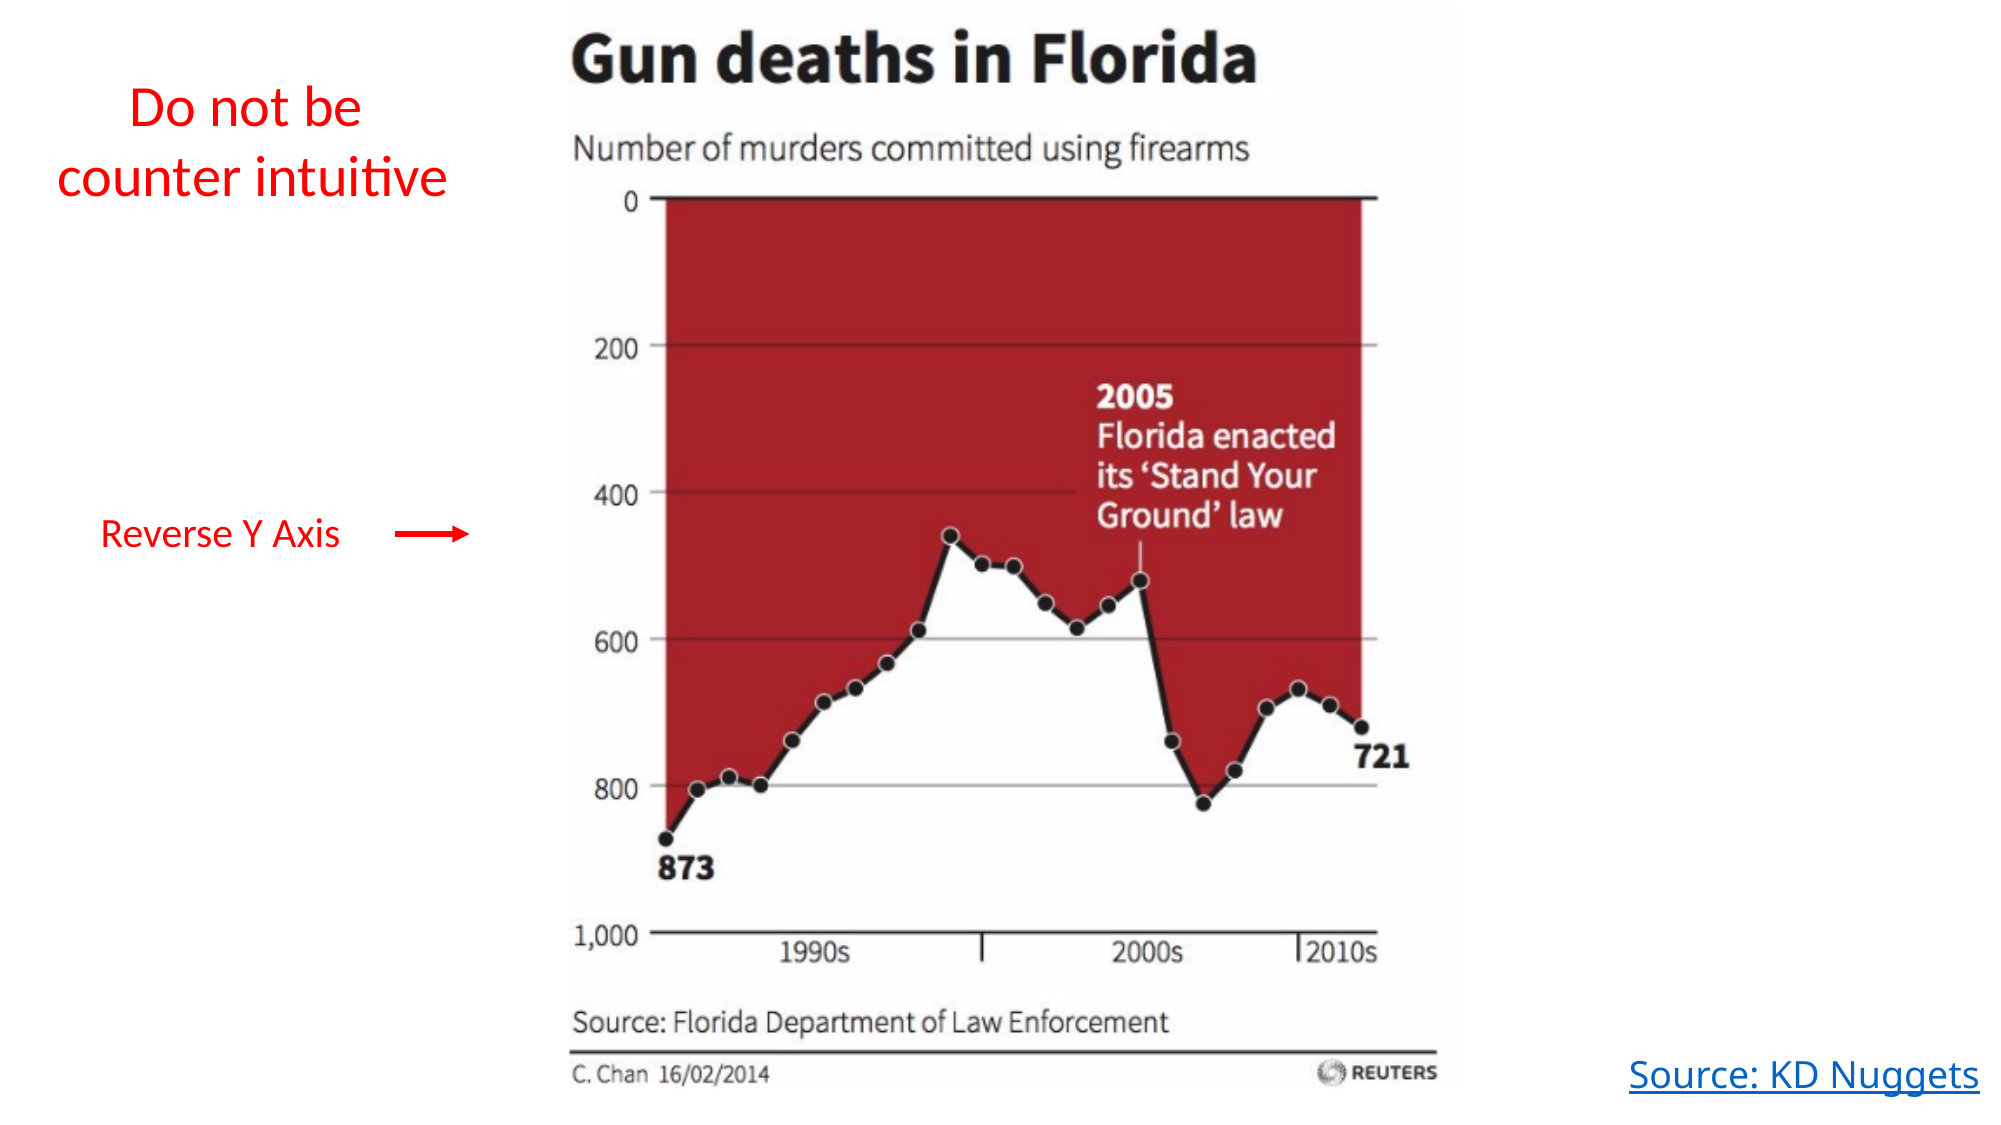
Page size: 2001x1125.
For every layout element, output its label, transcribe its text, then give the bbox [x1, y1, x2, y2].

text_box Source: KD Nuggets [1614, 1043, 1995, 1109]
picture [521, 3, 1483, 1125]
text_box Reverse Y Axis [0, 498, 470, 564]
text_box Do not be counter intuitive [0, 60, 496, 216]
